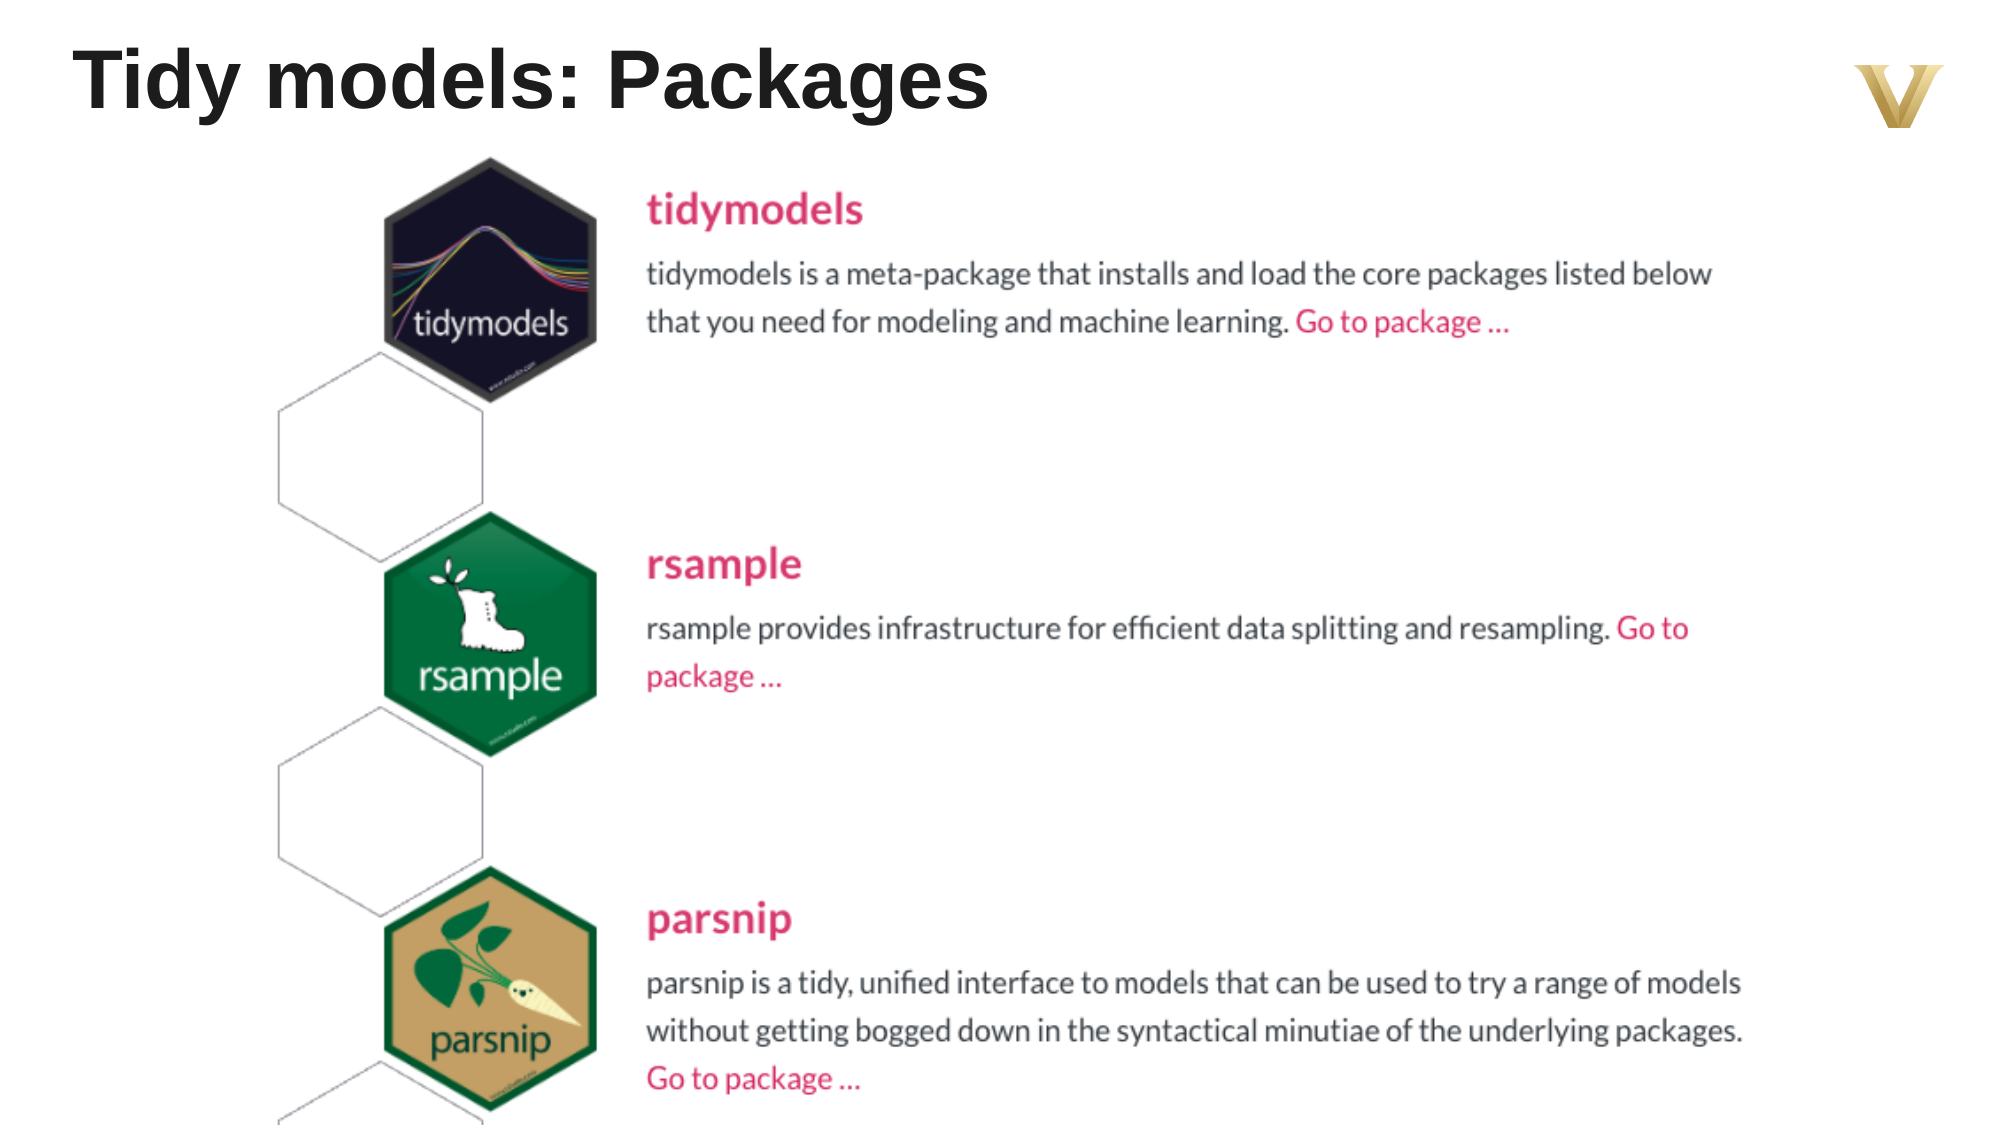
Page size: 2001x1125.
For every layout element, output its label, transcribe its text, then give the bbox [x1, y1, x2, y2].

picture [1854, 65, 1944, 128]
picture [234, 136, 1766, 1125]
title Tidy models: Packages [57, 26, 1241, 137]
